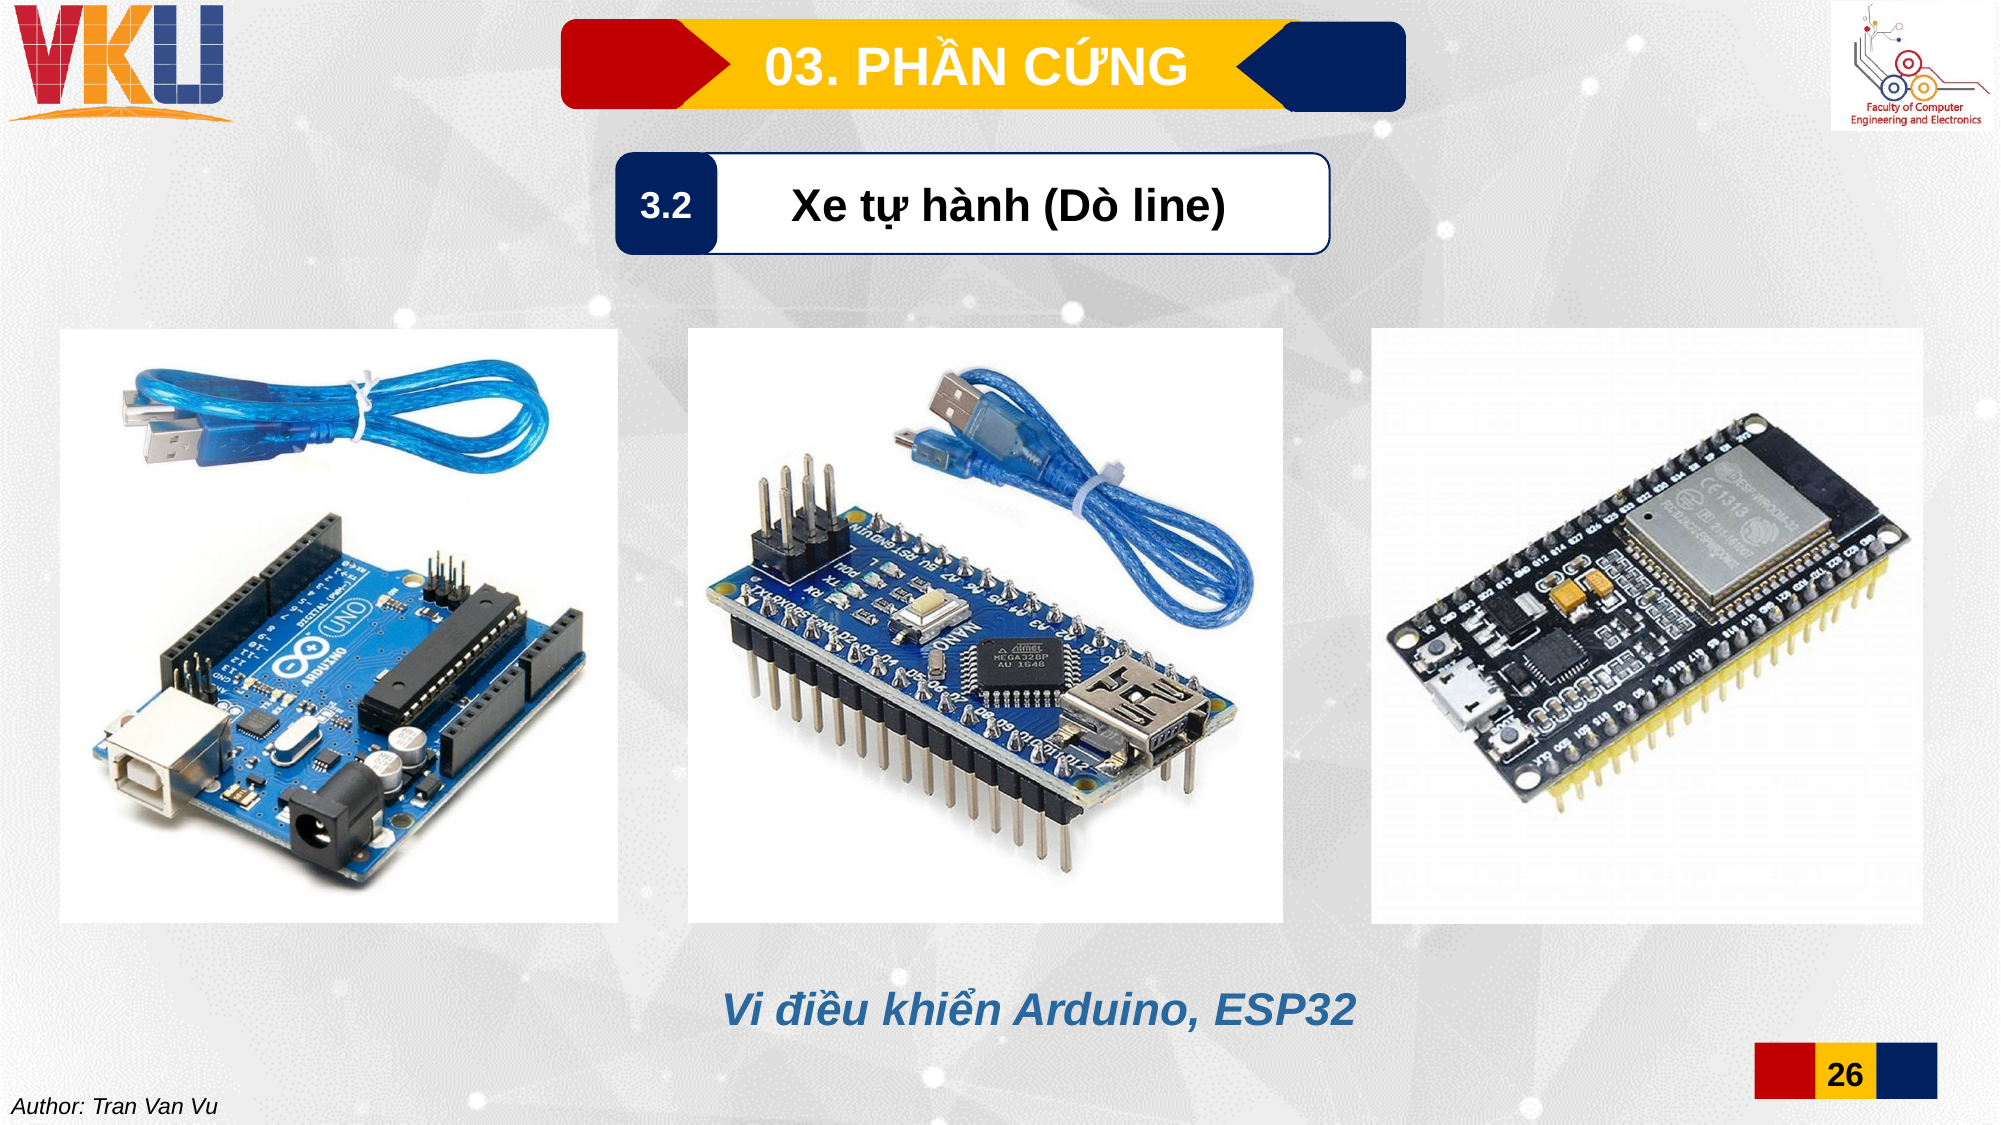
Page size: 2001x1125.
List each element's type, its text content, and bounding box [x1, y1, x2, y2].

text_box [1236, 21, 1406, 113]
text_box 3.2 [615, 152, 718, 255]
text_box Vi điều khiển Arduino, ESP32 [706, 972, 1372, 1042]
text_box [1754, 1042, 1791, 1100]
picture [0, 0, 2001, 1125]
text_box Xe tự hành (Dò line) [705, 152, 1331, 255]
slide_number 26 [1791, 1042, 1900, 1103]
text_box 03. PHẦN CỨNG [676, 18, 1300, 110]
text_box Author: Tran Van Vu [0, 1083, 234, 1125]
text_box [1900, 1042, 1938, 1100]
text_box [560, 18, 731, 110]
